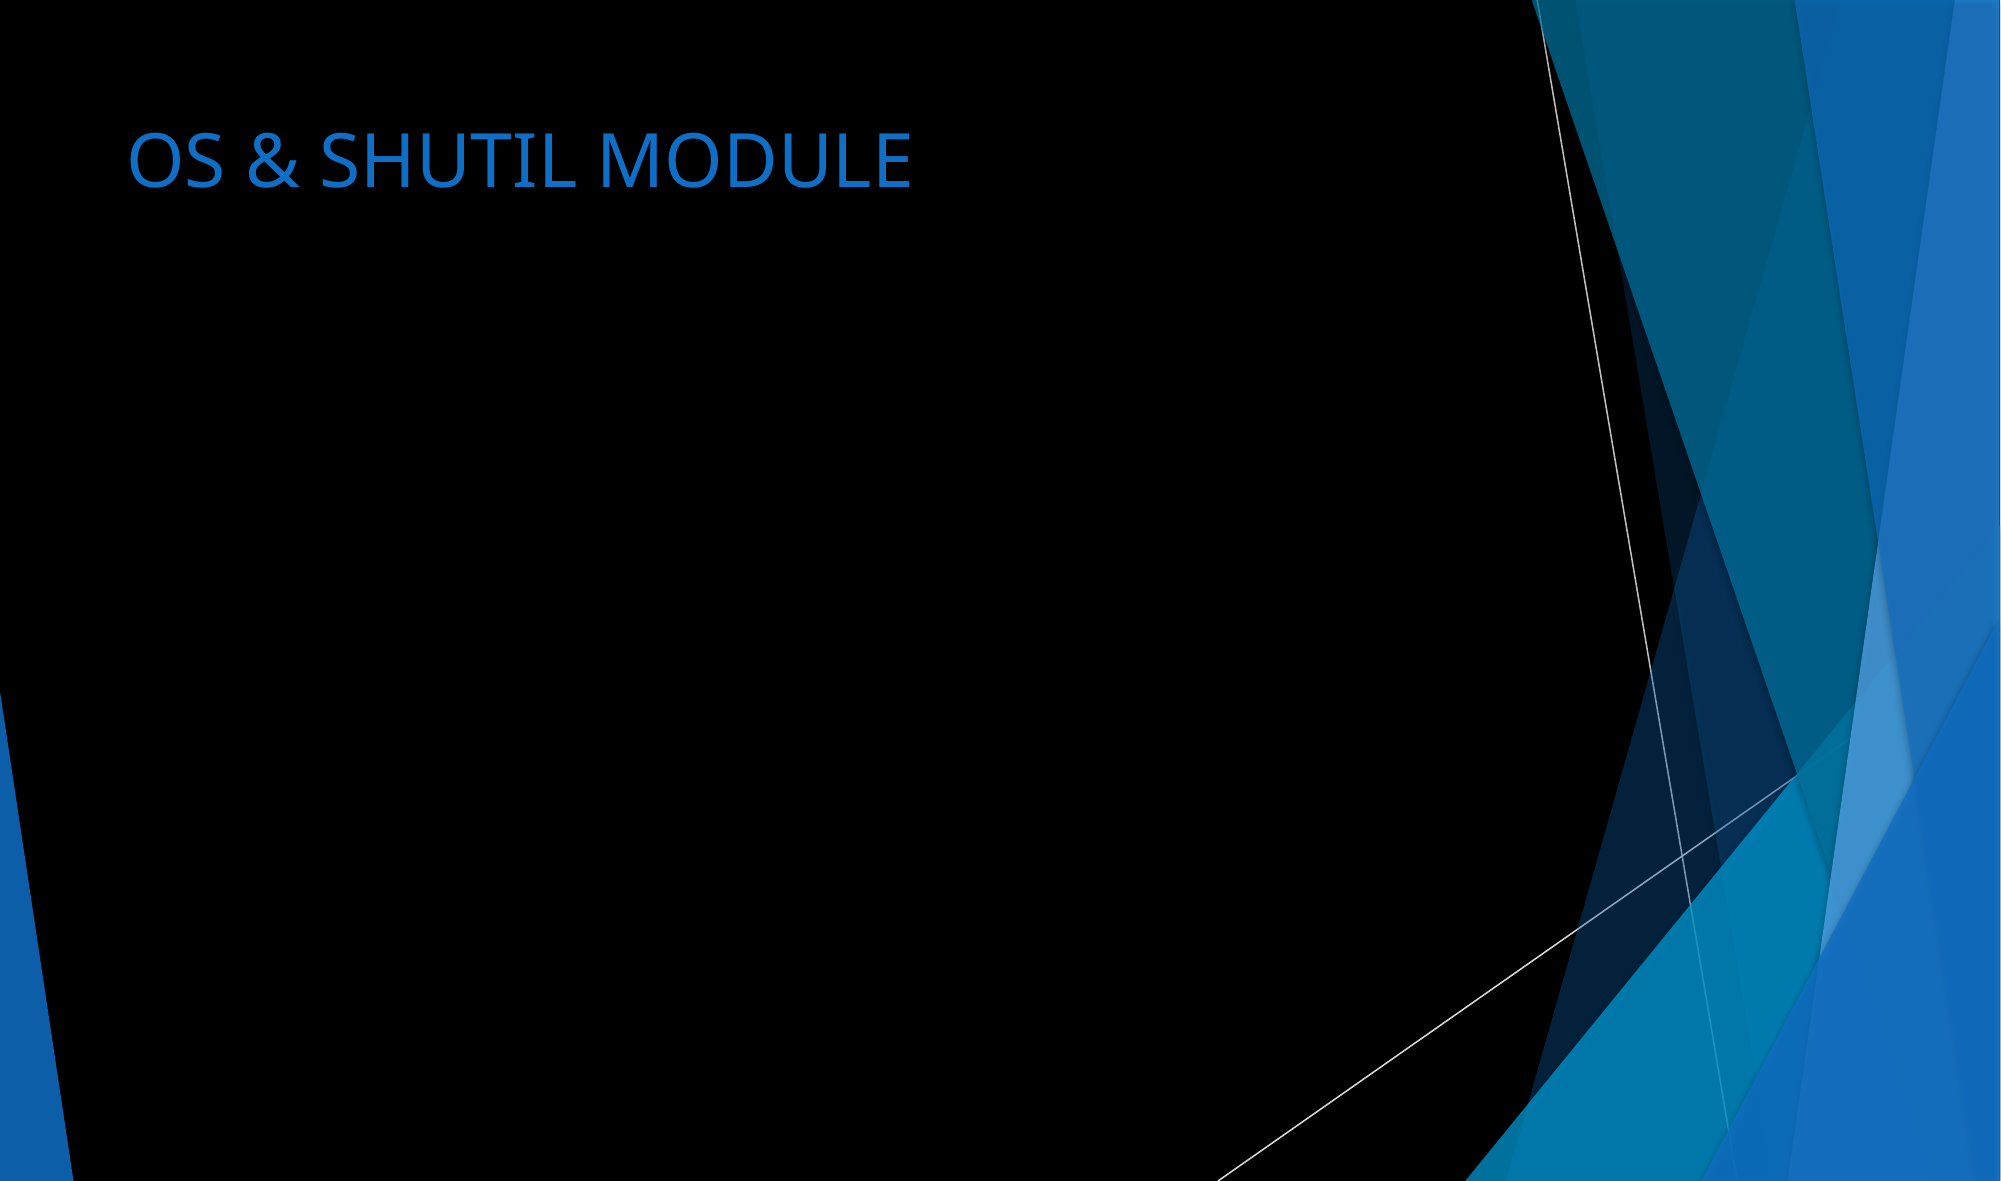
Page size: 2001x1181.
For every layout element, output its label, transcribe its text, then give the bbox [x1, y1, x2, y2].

title OS & SHUTIL MODULE [111, 105, 1522, 333]
